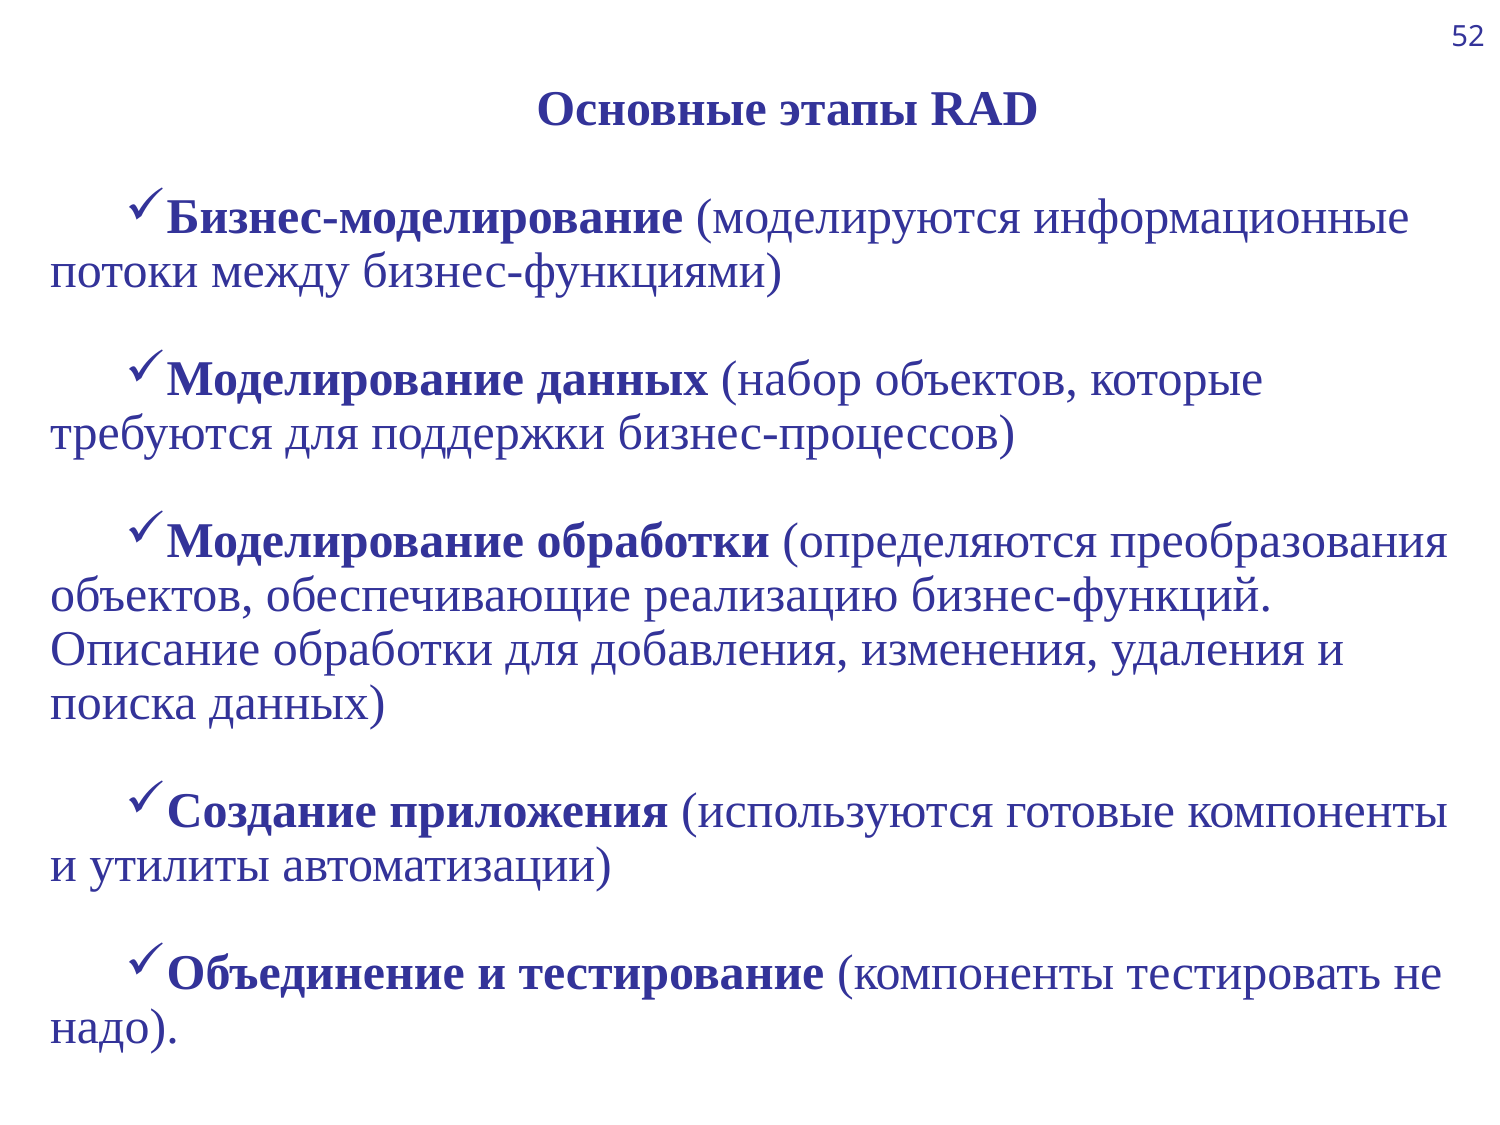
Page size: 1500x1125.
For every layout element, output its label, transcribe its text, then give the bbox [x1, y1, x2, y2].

slide_number 52 [1299, 0, 1500, 74]
text_box Основные этапы RAD Бизнес-моделирование (моделируются информационные потоки между бизнес-функциями) Моделирование данных (набор объектов, которые требуются для поддержки бизнес-процессов) Моделирование обработки (определяются преобразования объектов, обеспечивающие реализацию бизнес-функций. Описание обработки для добавления, изменения, удаления и поиска данных) Создание приложения (используются готовые компоненты и утилиты автоматизации) Объединение и тестирование (компоненты тестировать не надо). [0, 74, 1500, 1062]
